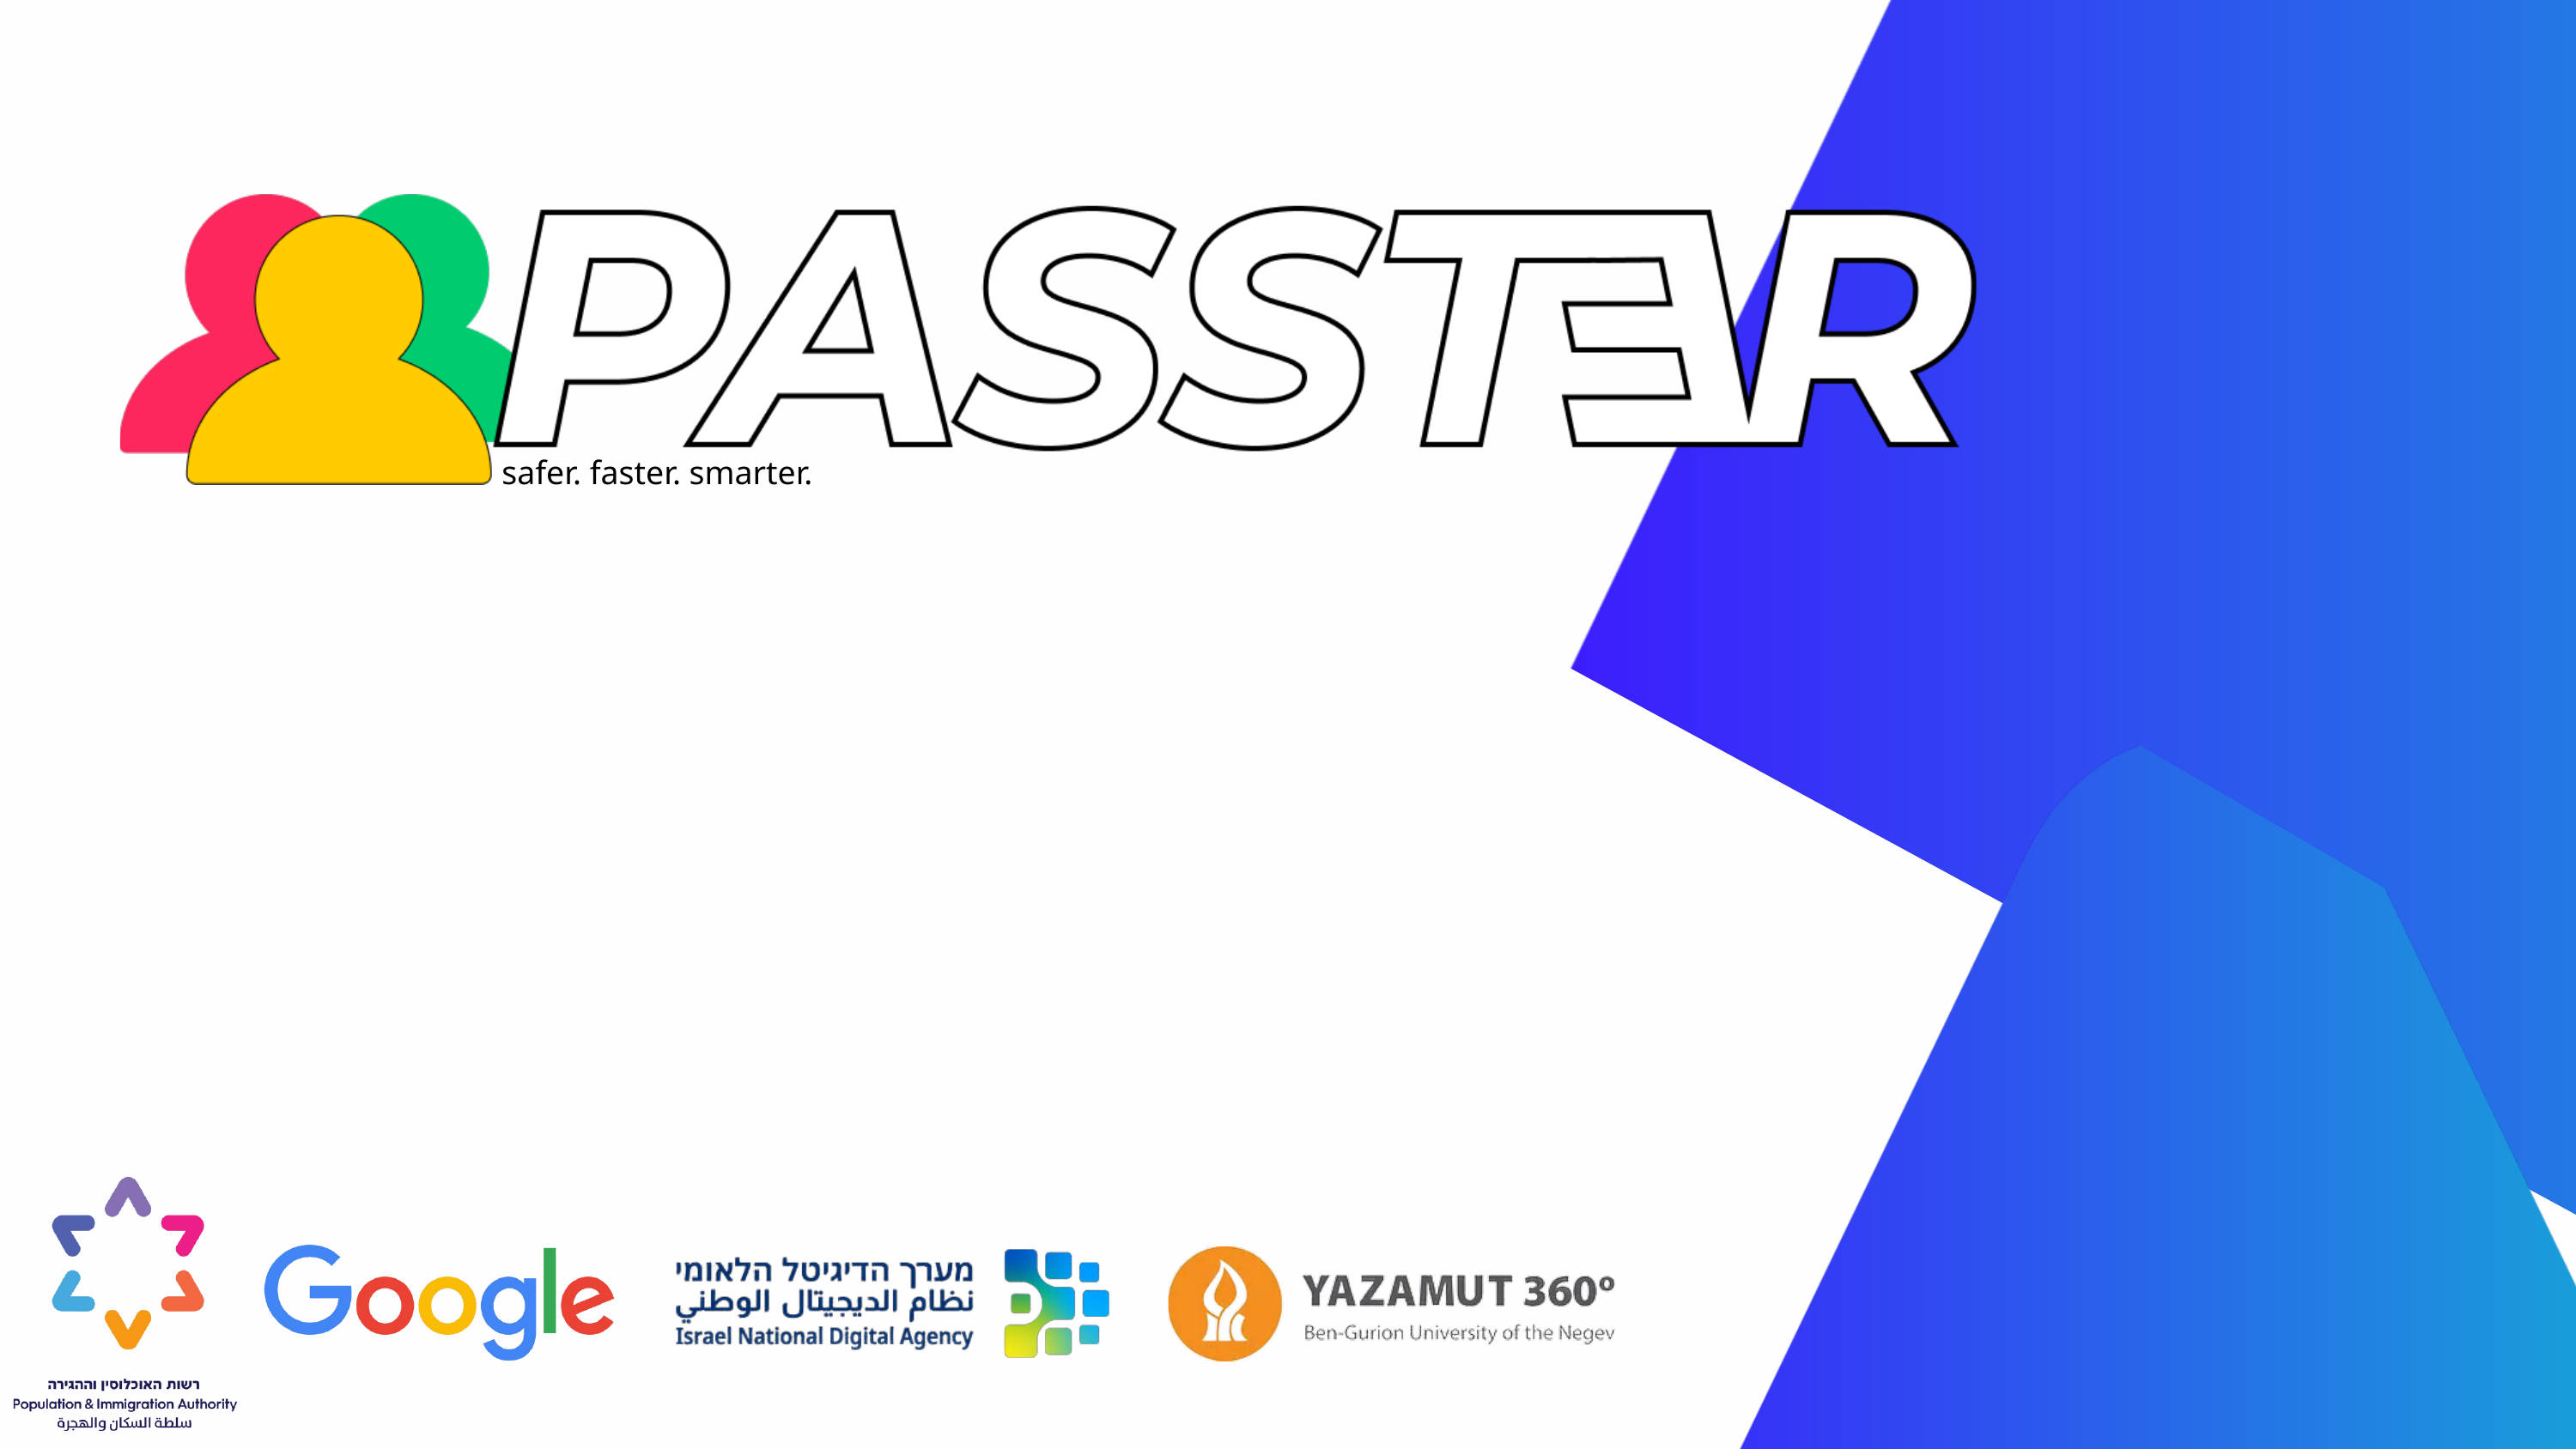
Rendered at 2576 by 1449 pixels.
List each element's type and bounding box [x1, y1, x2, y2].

text_box [119, 193, 1978, 489]
picture [0, 0, 2576, 1449]
